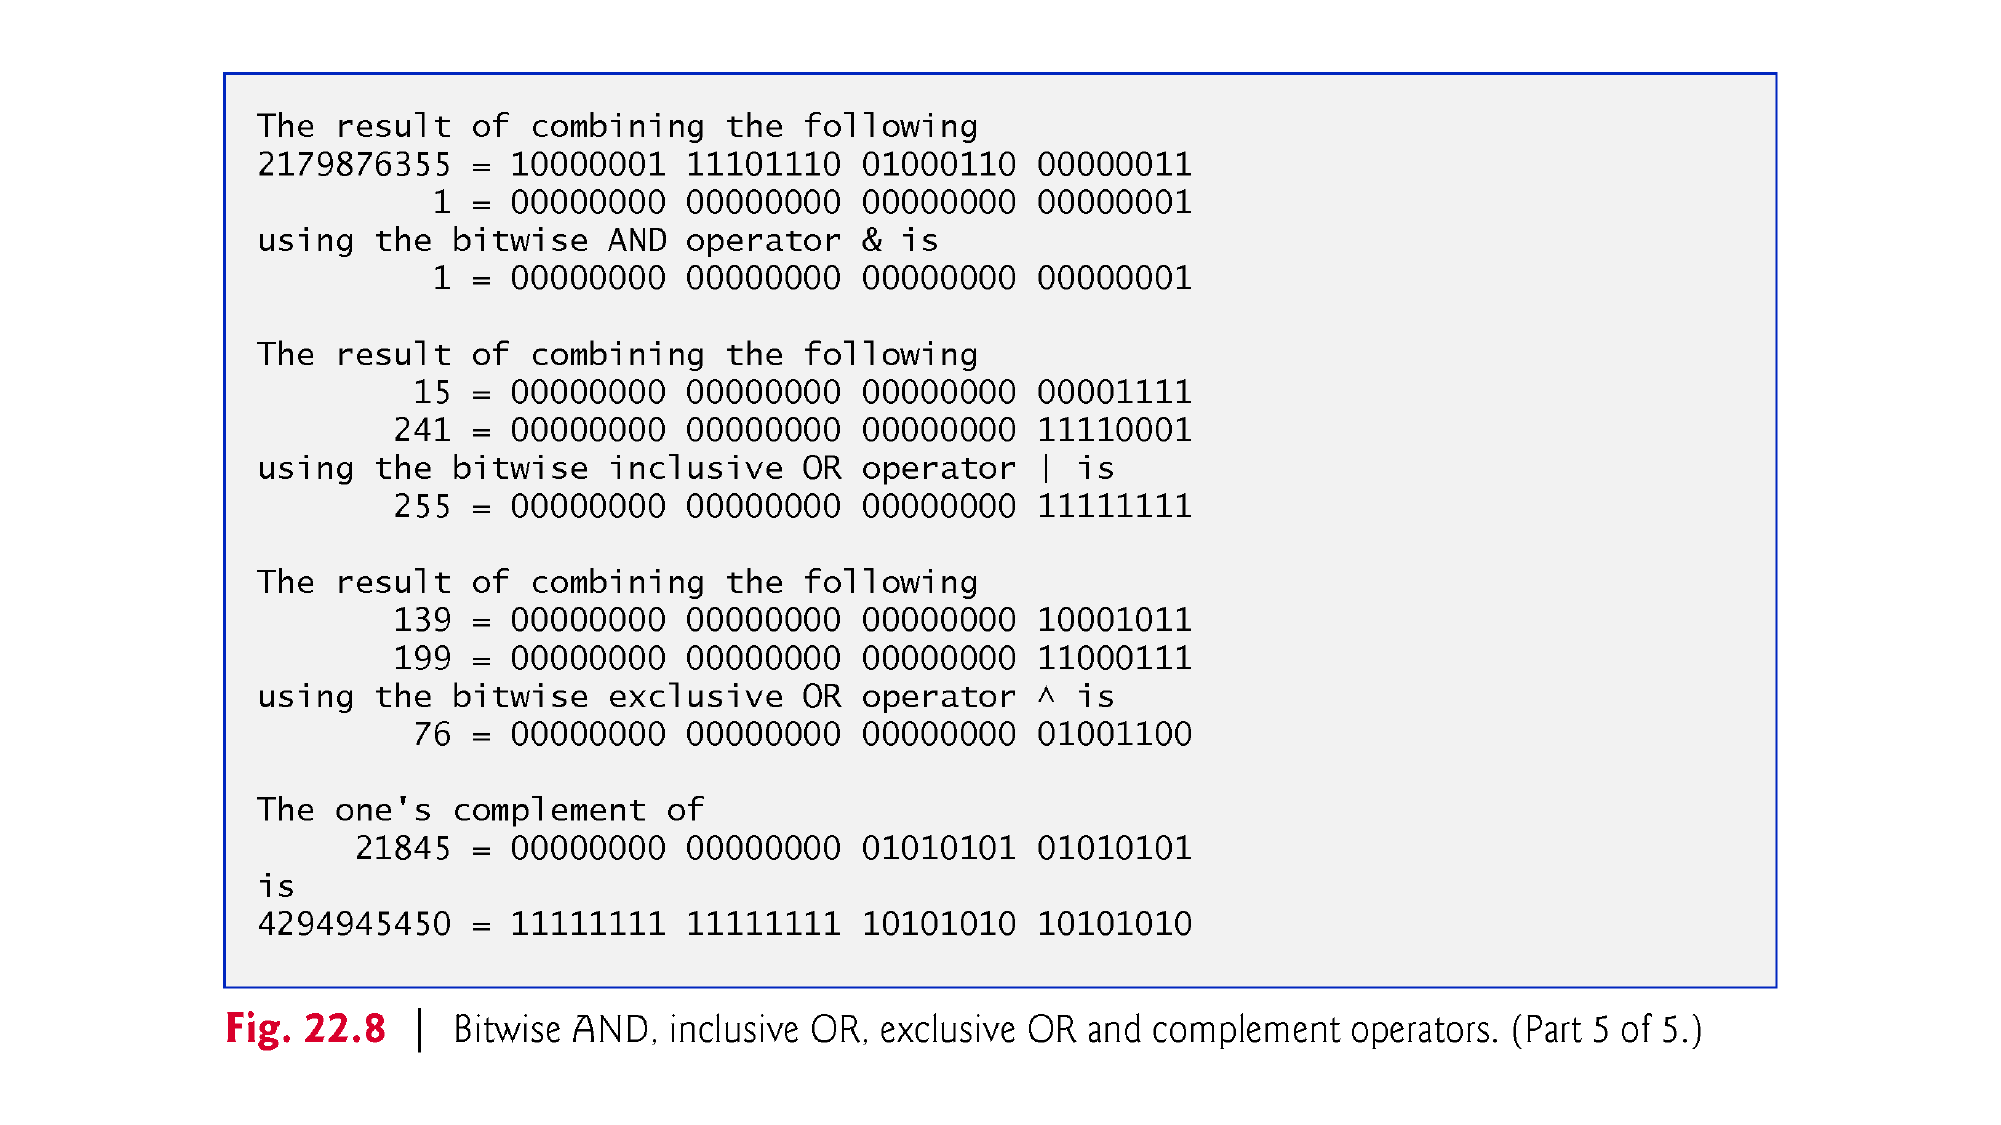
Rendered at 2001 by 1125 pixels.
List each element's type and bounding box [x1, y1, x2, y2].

picture [150, 0, 1850, 1125]
